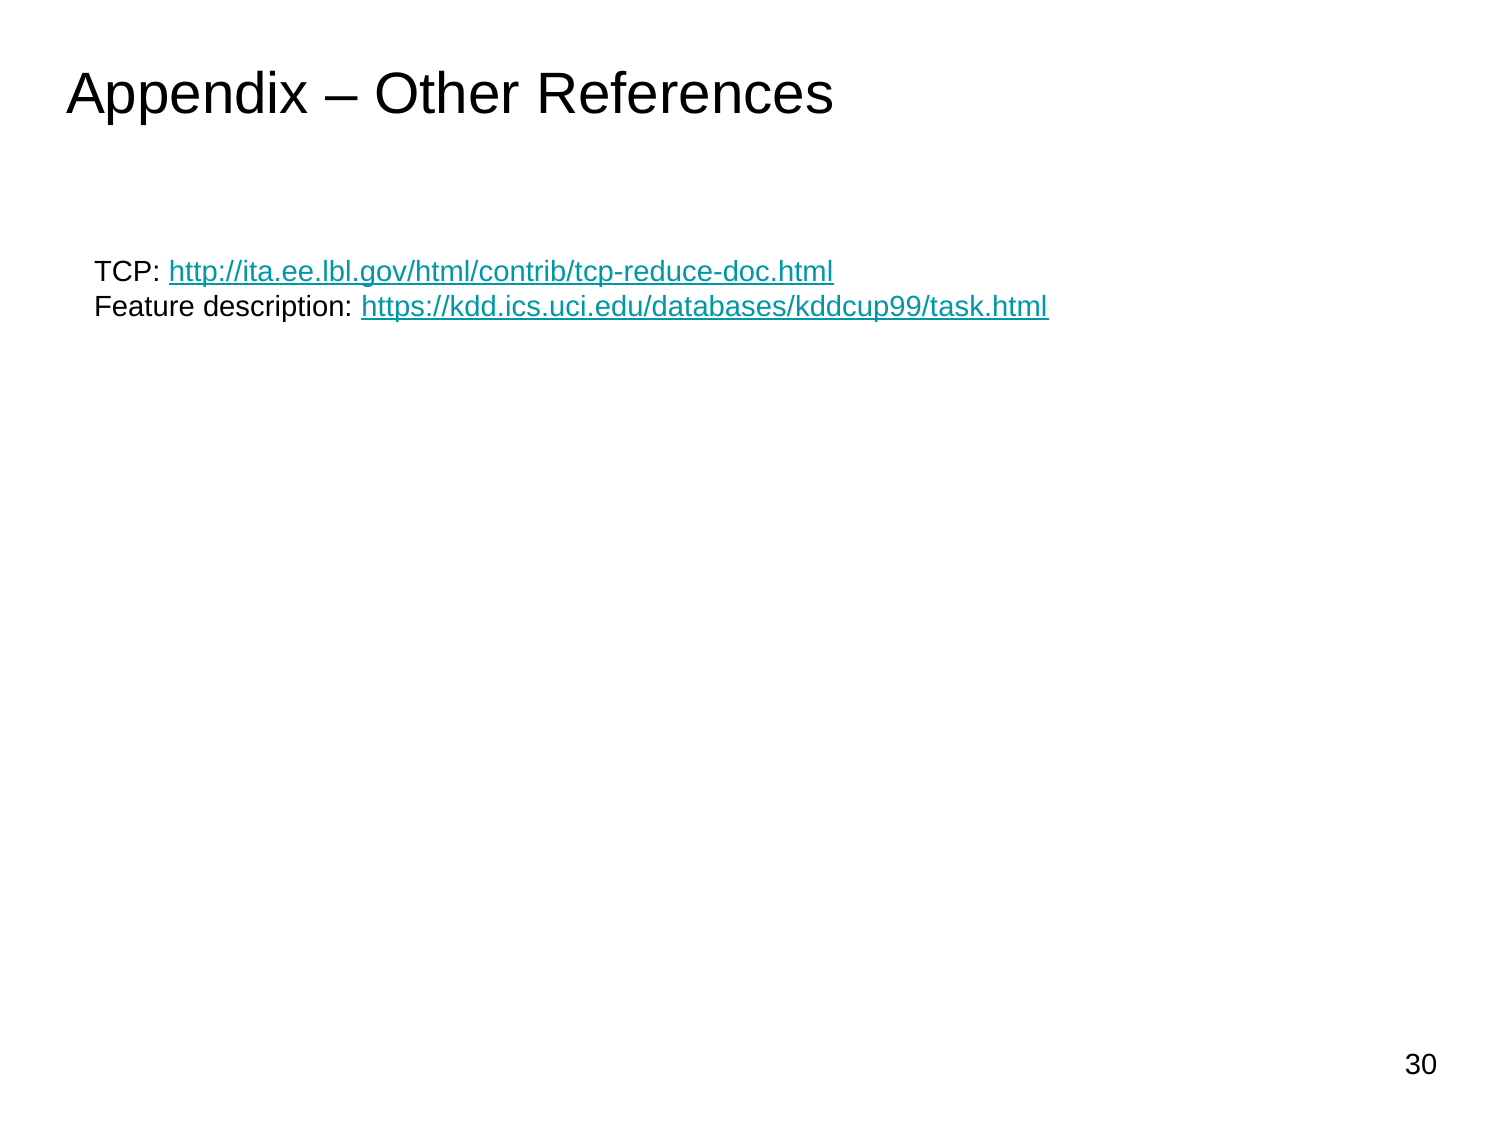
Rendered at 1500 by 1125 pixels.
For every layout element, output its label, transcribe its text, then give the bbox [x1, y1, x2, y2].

slide_number 30 [1389, 1019, 1480, 1106]
text_box TCP: http://ita.ee.lbl.gov/html/contrib/tcp-reduce-doc.html Feature description: https://kdd.ics.uci.edu/databases/kddcup99/task.html [79, 244, 1357, 365]
title Appendix – Other References [51, 40, 1449, 166]
